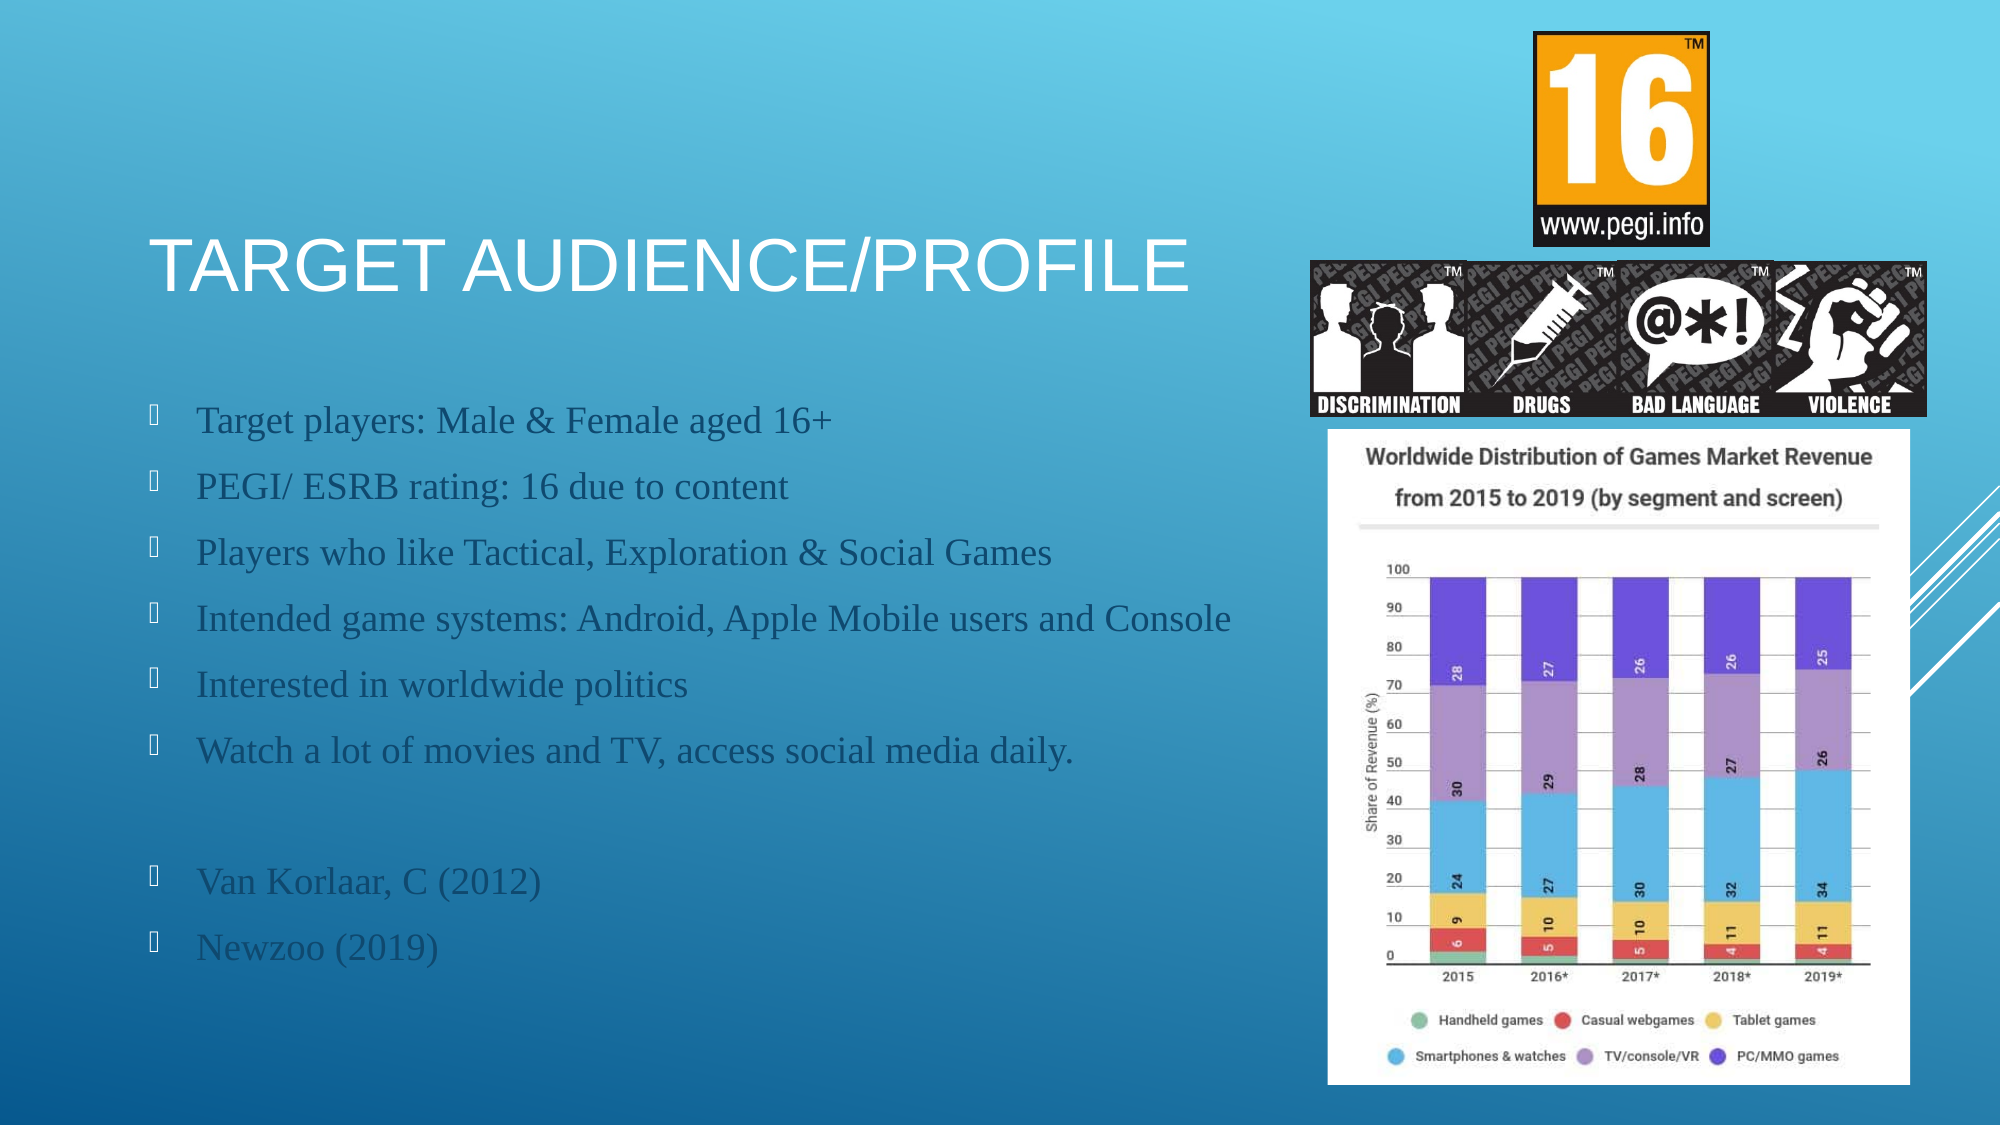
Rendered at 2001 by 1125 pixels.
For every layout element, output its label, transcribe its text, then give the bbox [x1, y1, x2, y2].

picture [1532, 31, 1710, 248]
picture [1327, 429, 1911, 1085]
title Target Audience/Profile [134, 138, 1535, 385]
picture [1310, 260, 1928, 417]
list Target players: Male & Female aged 16+ PEGI/ ESRB rating: 16 due to content Players who like Tactical, Exploration & Social Games Intended game systems: Android, Apple Mobile users and Console Interested in worldwide politics Watch a lot of movies and TV, access social media daily. Van Korlaar, C (2012) Newzoo (2019) [134, 385, 1535, 979]
